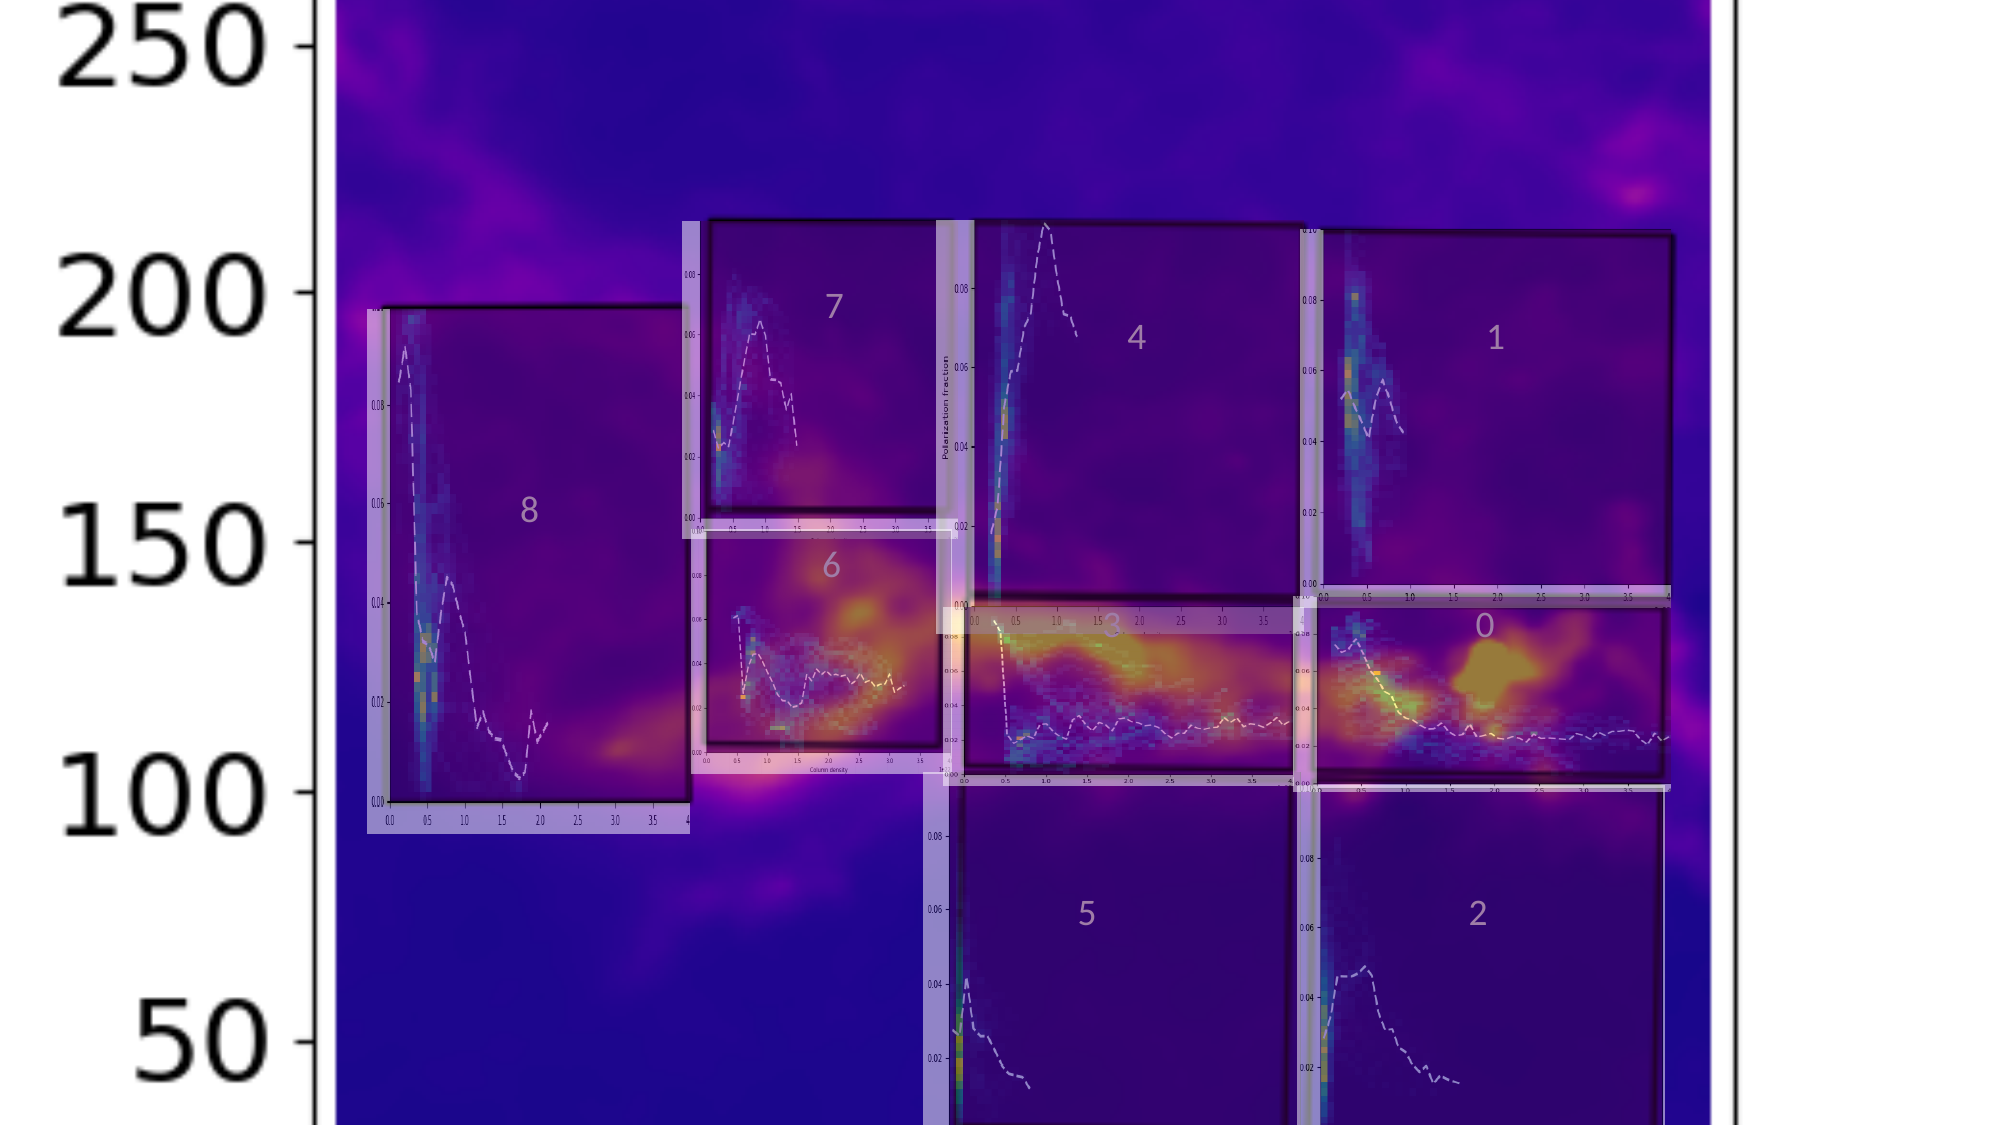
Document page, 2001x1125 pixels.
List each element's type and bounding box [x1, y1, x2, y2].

picture [0, 0, 1789, 1125]
